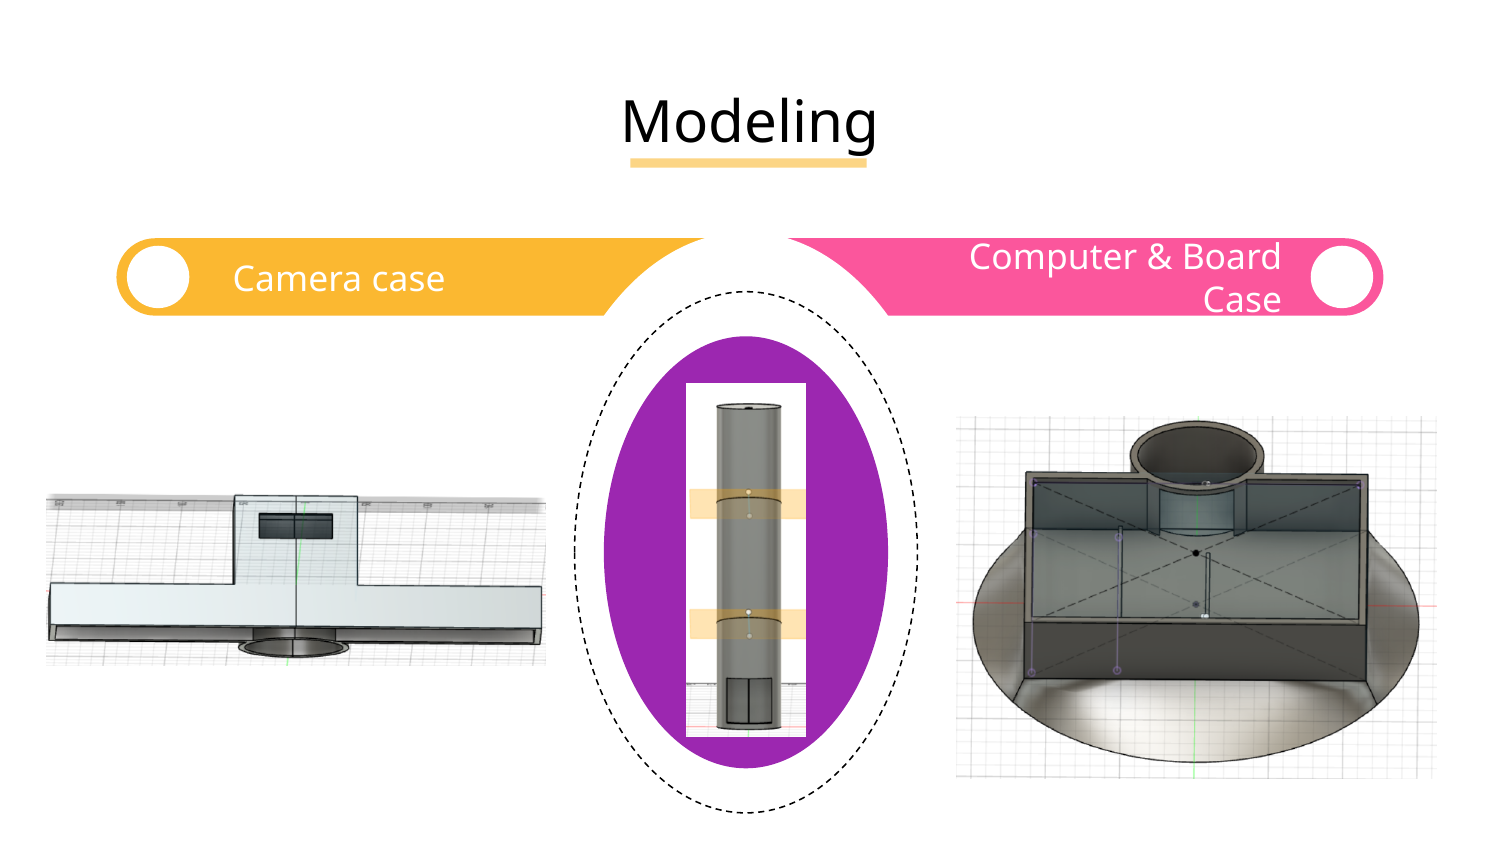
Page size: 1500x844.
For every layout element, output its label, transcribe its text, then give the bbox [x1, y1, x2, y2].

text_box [962, 237, 1384, 414]
picture [956, 416, 1437, 779]
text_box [534, 231, 957, 844]
text_box [630, 158, 867, 168]
picture [686, 382, 806, 737]
title Modeling [116, 79, 1384, 159]
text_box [116, 237, 529, 417]
picture [45, 487, 546, 667]
